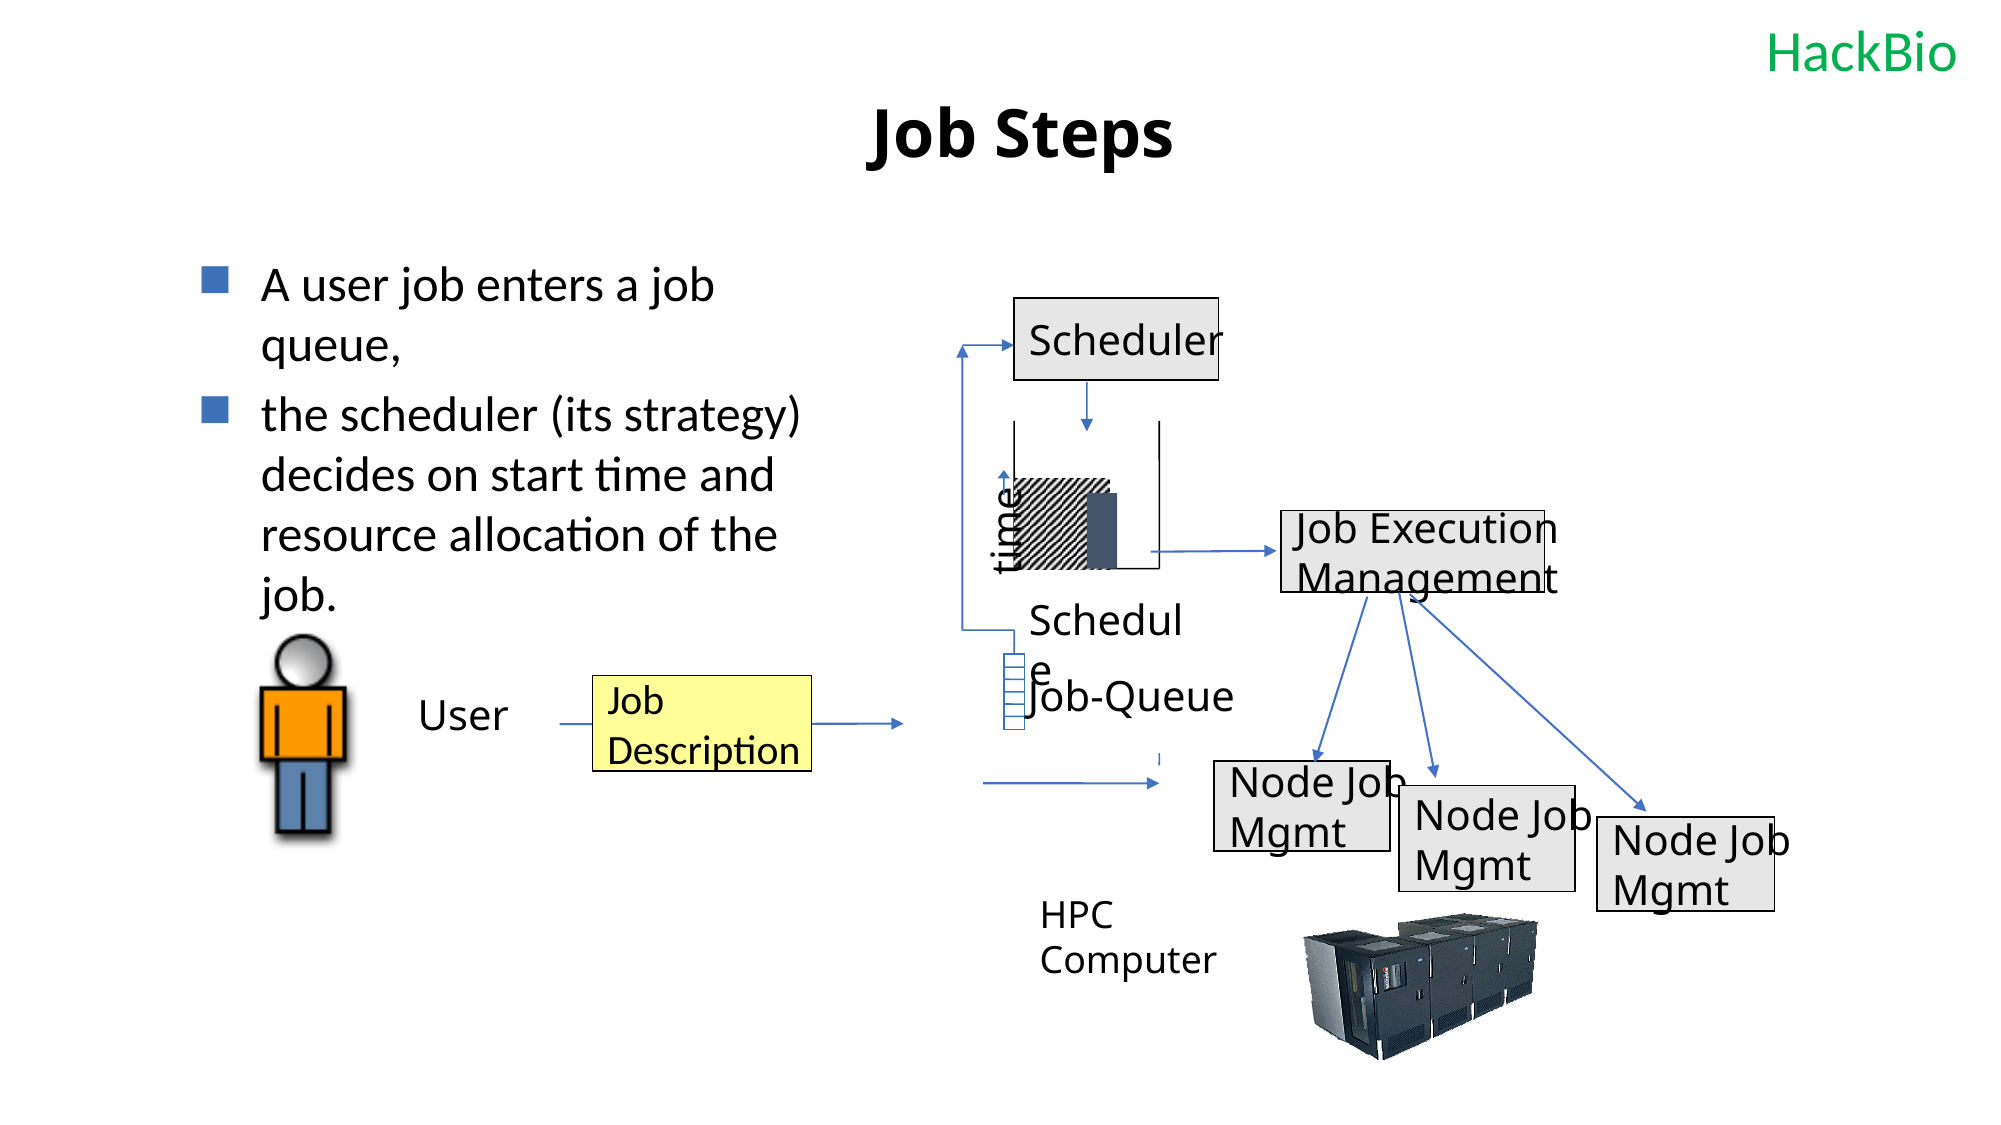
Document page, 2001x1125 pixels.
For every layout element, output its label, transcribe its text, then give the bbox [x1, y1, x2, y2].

text_box [1003, 680, 1013, 691]
text_box A user job enters a job queue, the scheduler (its strategy) decides on start time and resource allocation of the job. [189, 243, 858, 614]
text_box [983, 777, 1160, 790]
text_box Schedule [1014, 586, 1200, 662]
text_box [1409, 594, 1647, 812]
text_box time [971, 472, 1037, 591]
text_box HPC Computer [1024, 883, 1241, 989]
text_box [1150, 544, 1277, 558]
text_box [1003, 692, 1013, 716]
text_box User [402, 681, 582, 747]
text_box [1037, 478, 1110, 570]
text_box Job Description [592, 675, 812, 771]
text_box [1398, 592, 1440, 778]
text_box Node Job Mgmt [1213, 760, 1390, 852]
text_box [1003, 668, 1013, 679]
text_box Node Job Mgmt [1399, 785, 1576, 892]
title Job Steps [161, 26, 1887, 245]
text_box [1086, 493, 1118, 569]
text_box Node Job Mgmt [1597, 817, 1775, 911]
text_box Job-Queue [1013, 662, 1250, 728]
text_box Job Execution Management [1280, 510, 1545, 593]
text_box [1003, 653, 1025, 667]
text_box [1003, 717, 1025, 730]
picture [234, 626, 380, 854]
text_box [1312, 596, 1368, 763]
text_box [956, 346, 969, 631]
text_box [1080, 382, 1094, 432]
text_box [997, 470, 1011, 495]
text_box [812, 717, 904, 730]
text_box Scheduler [1014, 298, 1219, 380]
text_box [962, 339, 1015, 352]
picture [1275, 903, 1578, 1074]
